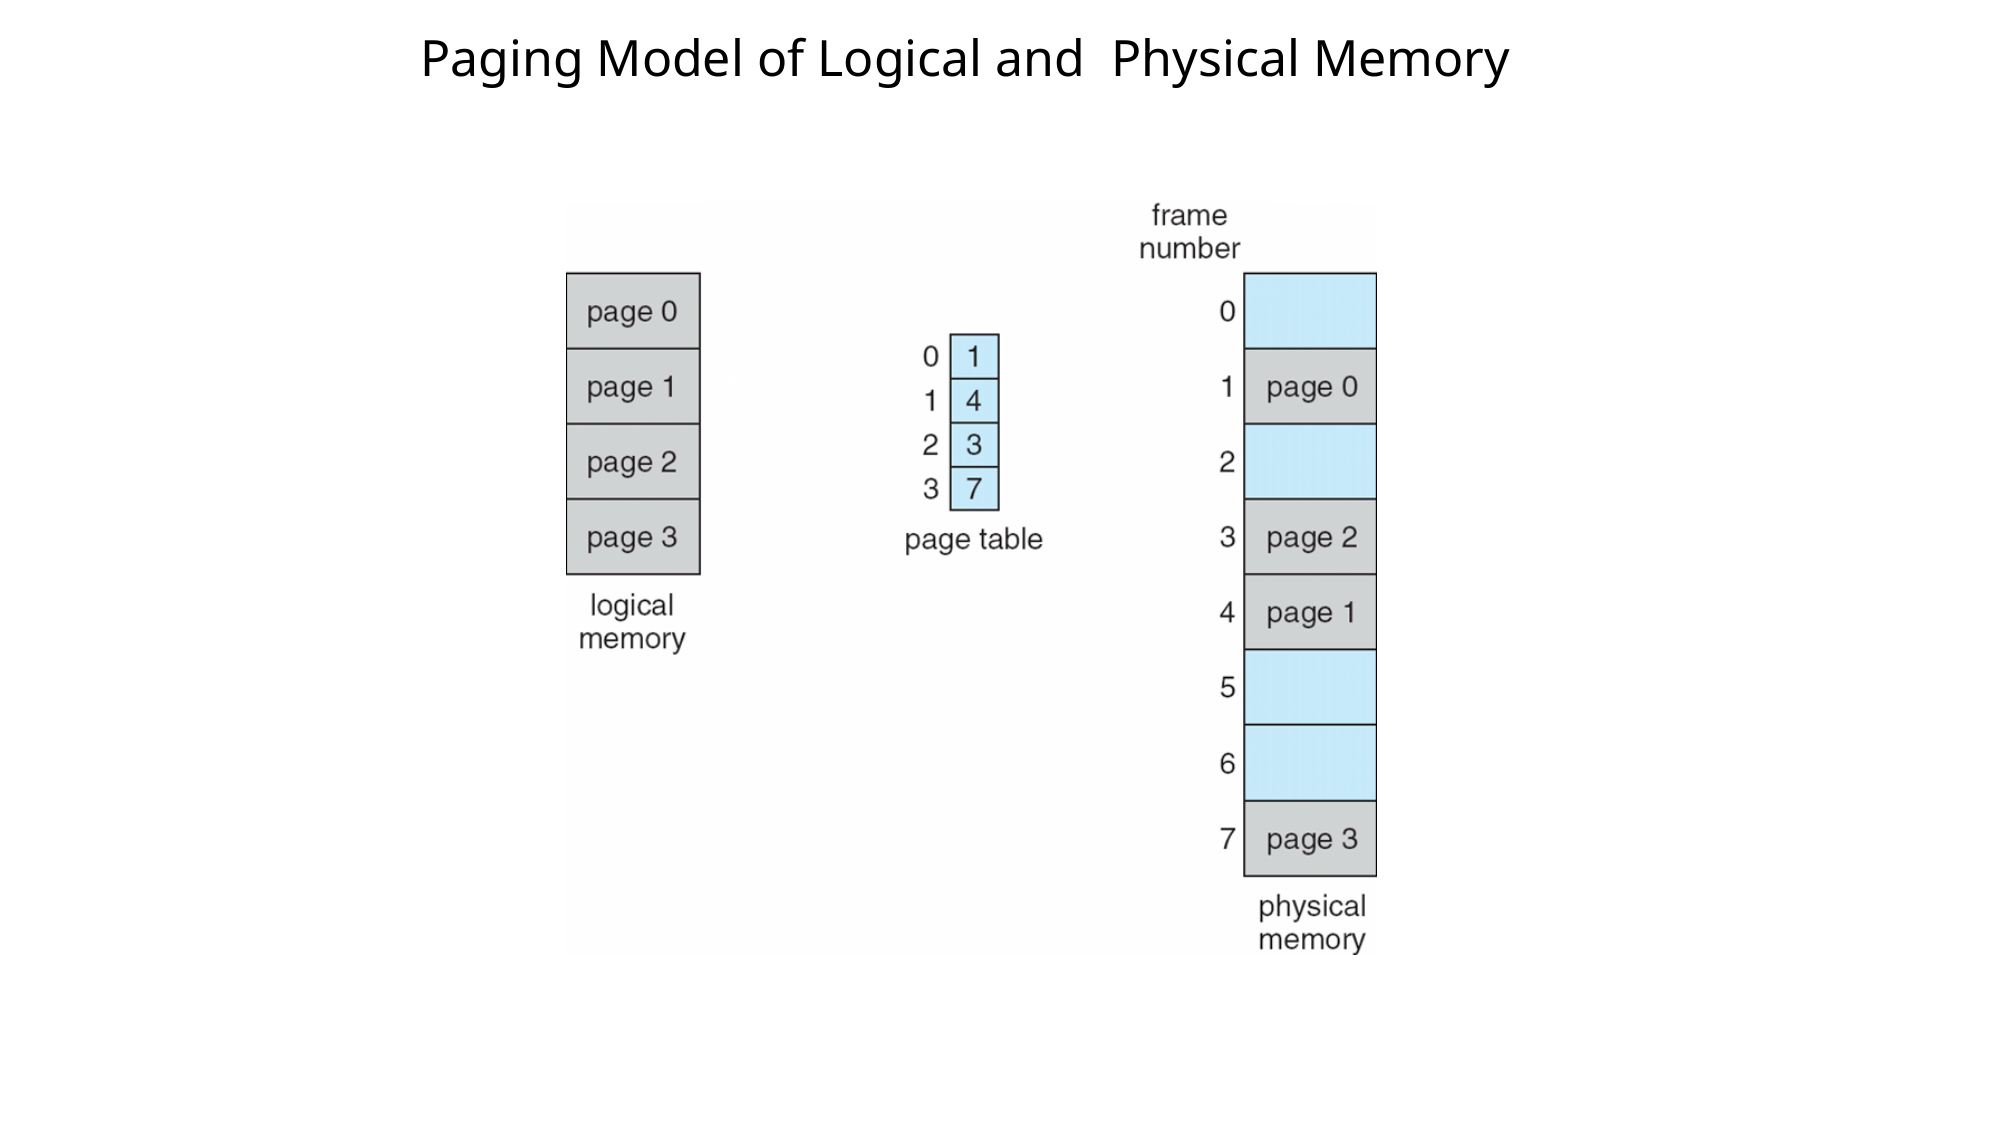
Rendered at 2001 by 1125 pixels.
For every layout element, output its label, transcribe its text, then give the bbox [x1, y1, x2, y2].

picture [566, 197, 1377, 955]
title Paging Model of Logical and Physical Memory [405, 7, 1756, 114]
